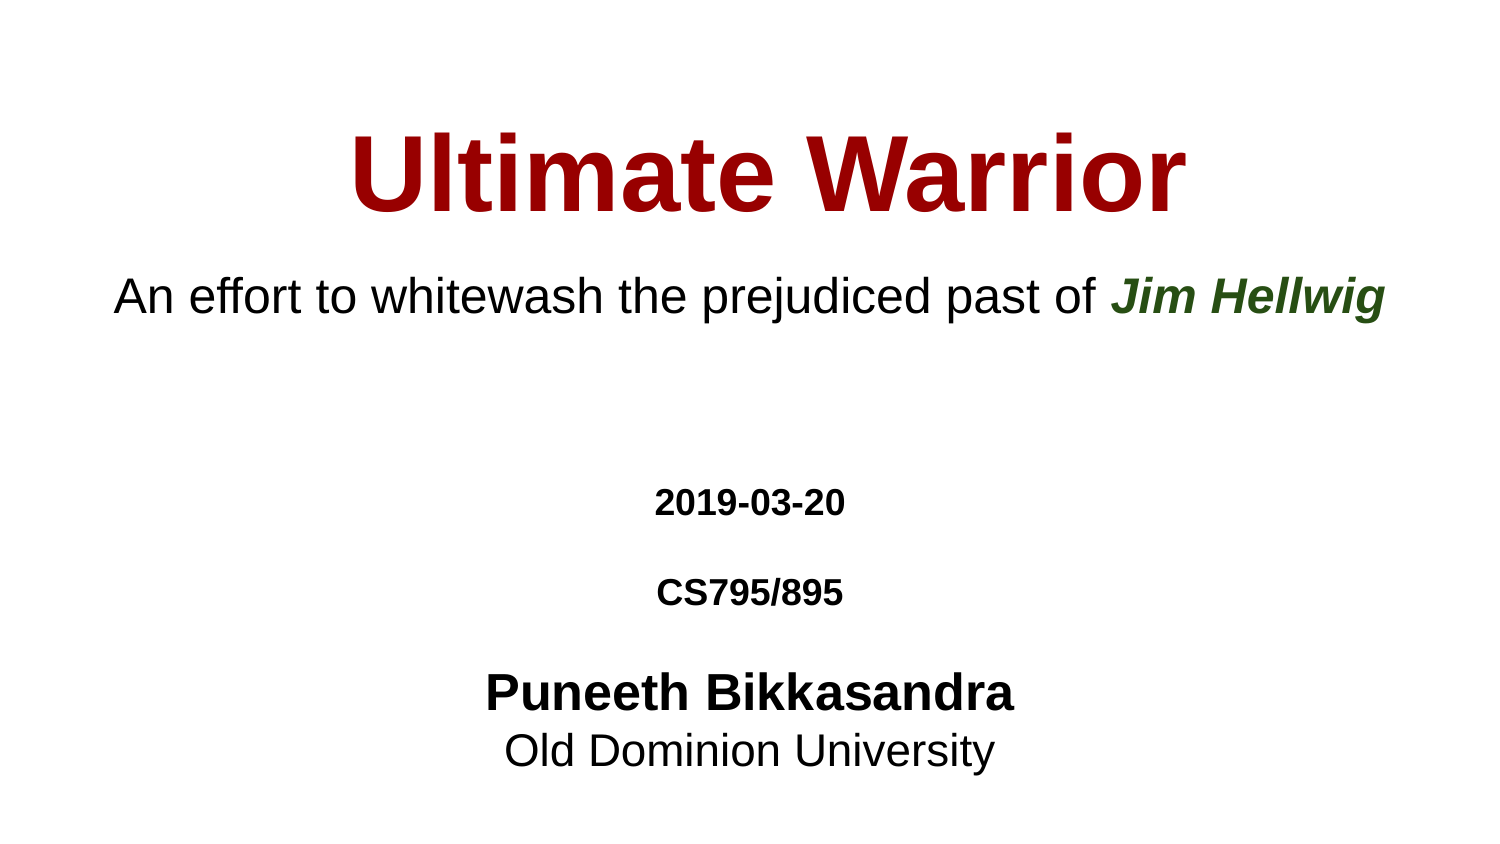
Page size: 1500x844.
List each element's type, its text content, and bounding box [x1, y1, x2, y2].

text_box 2019-03-20 CS795/895 Puneeth Bikkasandra Old Dominion University [229, 463, 1271, 816]
title Ultimate Warrior [70, 12, 1468, 249]
subtitle An effort to whitewash the prejudiced past of Jim Hellwig [51, 248, 1449, 379]
